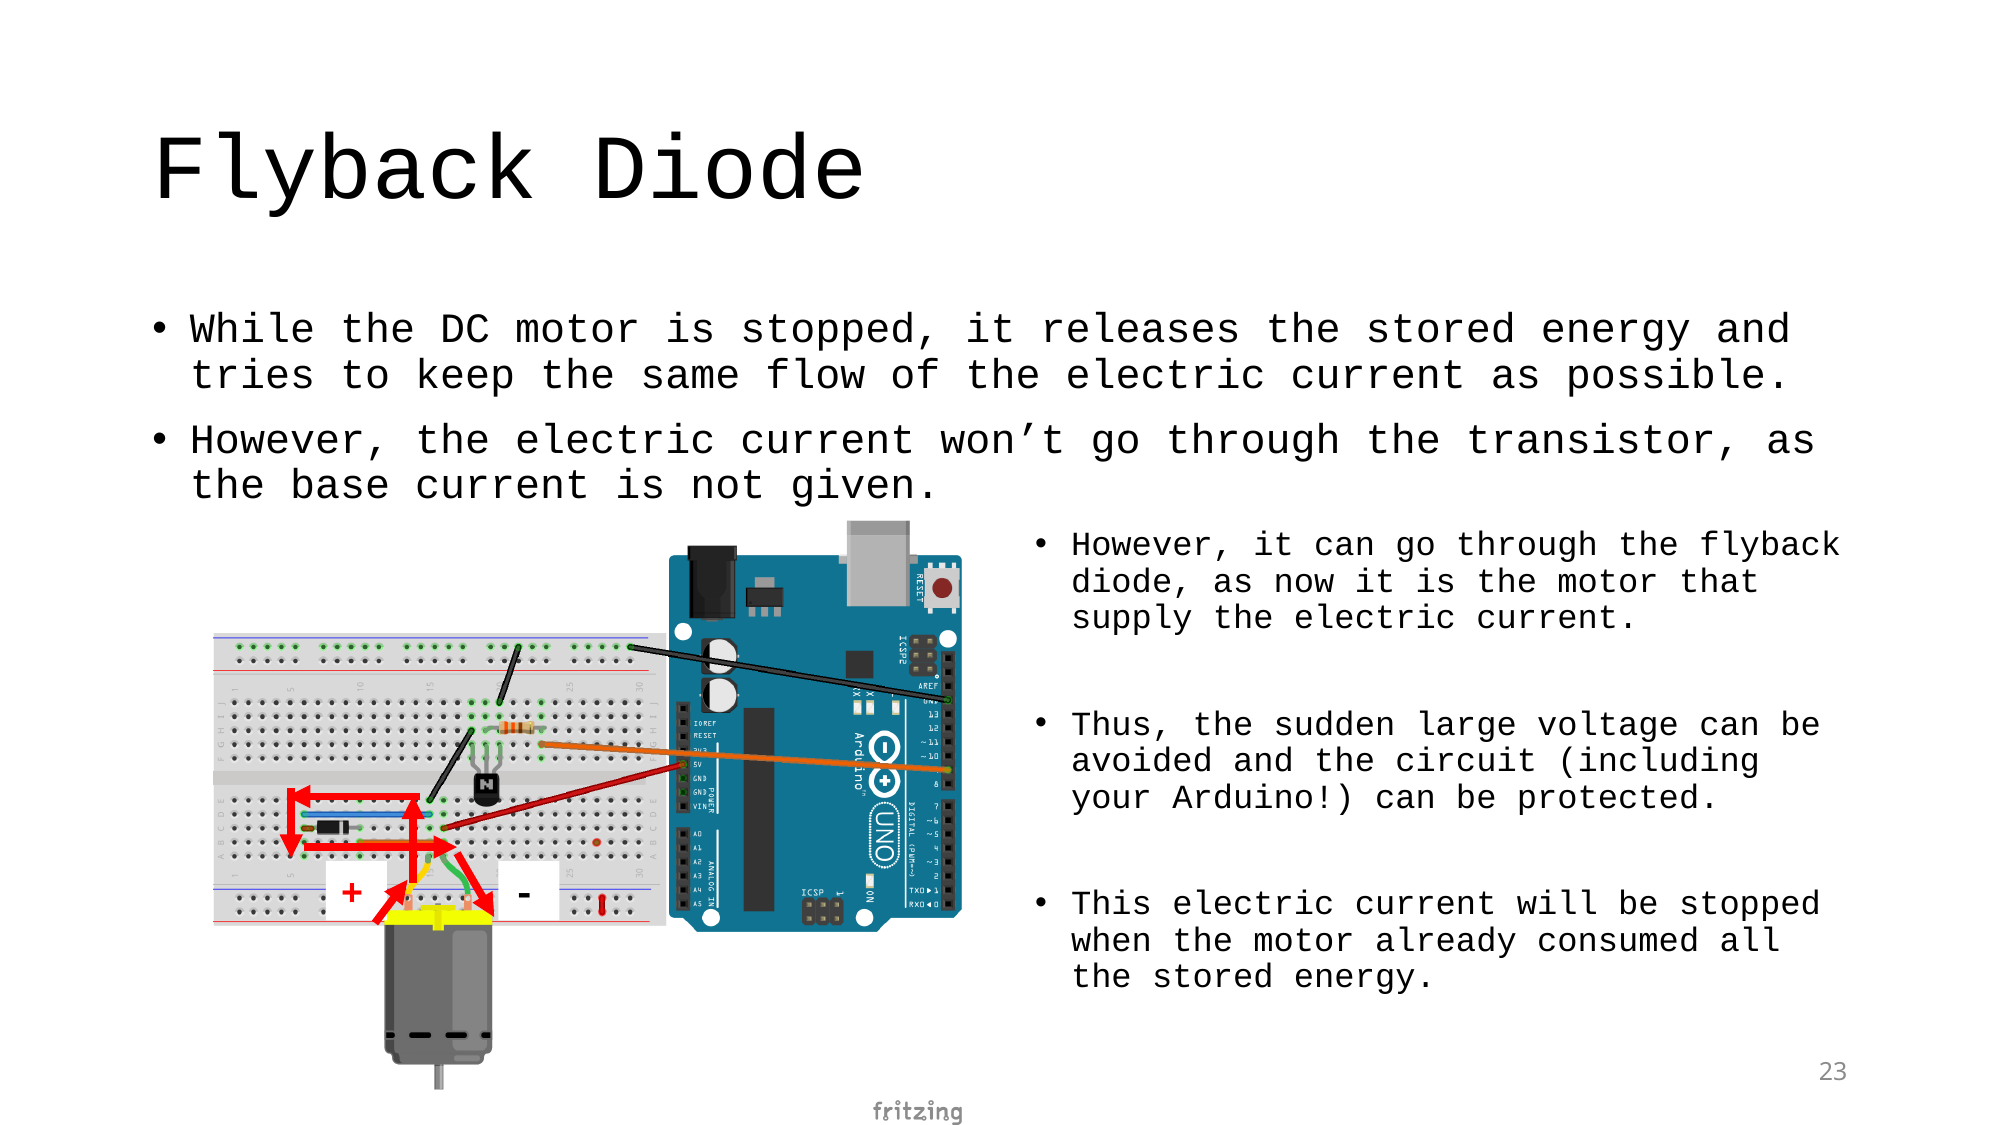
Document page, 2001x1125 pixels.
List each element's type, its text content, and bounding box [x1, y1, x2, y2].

title Flyback Diode [137, 59, 1863, 278]
list While the DC motor is stopped, it releases the stored energy and tries to keep the same flow of the electric current as possible. However, the electric current won’t go through the transistor, as the base current is not given. [137, 299, 1863, 1014]
picture [213, 520, 962, 1125]
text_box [375, 879, 408, 924]
slide_number 23 [1412, 1042, 1863, 1103]
text_box However, it can go through the flyback diode, as now it is the motor that supply the electric current. Thus, the sudden large voltage can be avoided and the circuit (including your Arduino!) can be protected. This electric current will be stopped when the motor already consumed all the stored energy. [1020, 519, 1863, 1014]
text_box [457, 853, 495, 917]
